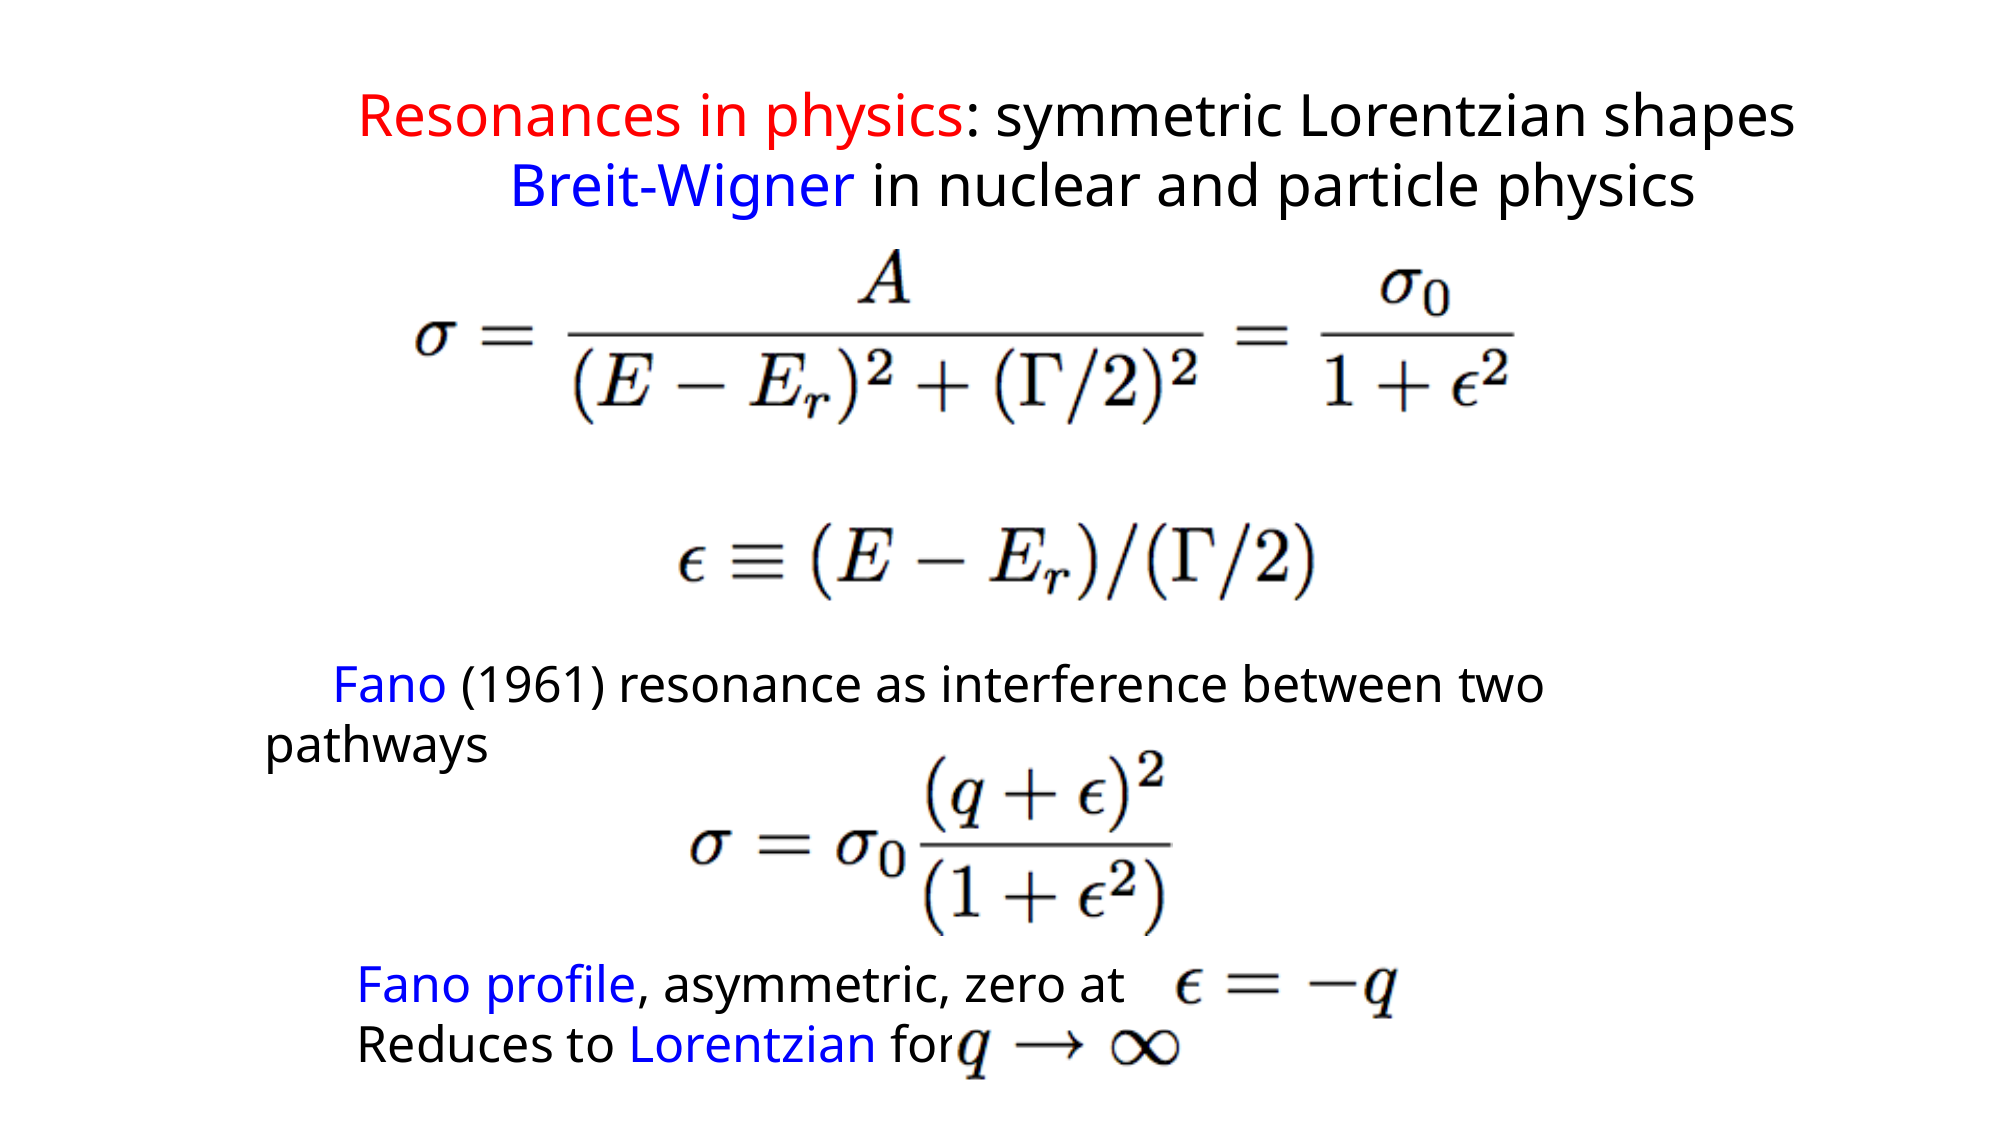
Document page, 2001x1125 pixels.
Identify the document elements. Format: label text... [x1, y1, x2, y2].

picture [411, 249, 1518, 428]
text_box Fano profile, asymmetric, zero at Reduces to Lorentzian for [342, 945, 1141, 1080]
picture [686, 749, 1174, 936]
text_box Fano (1961) resonance as interference between two pathways [249, 645, 1700, 780]
picture [951, 1028, 1195, 1083]
text_box Resonances in physics: symmetric Lorentzian shapes Breit-Wigner in nuclear and particle physics [342, 70, 1812, 225]
picture [674, 522, 1326, 603]
picture [1172, 957, 1407, 1021]
